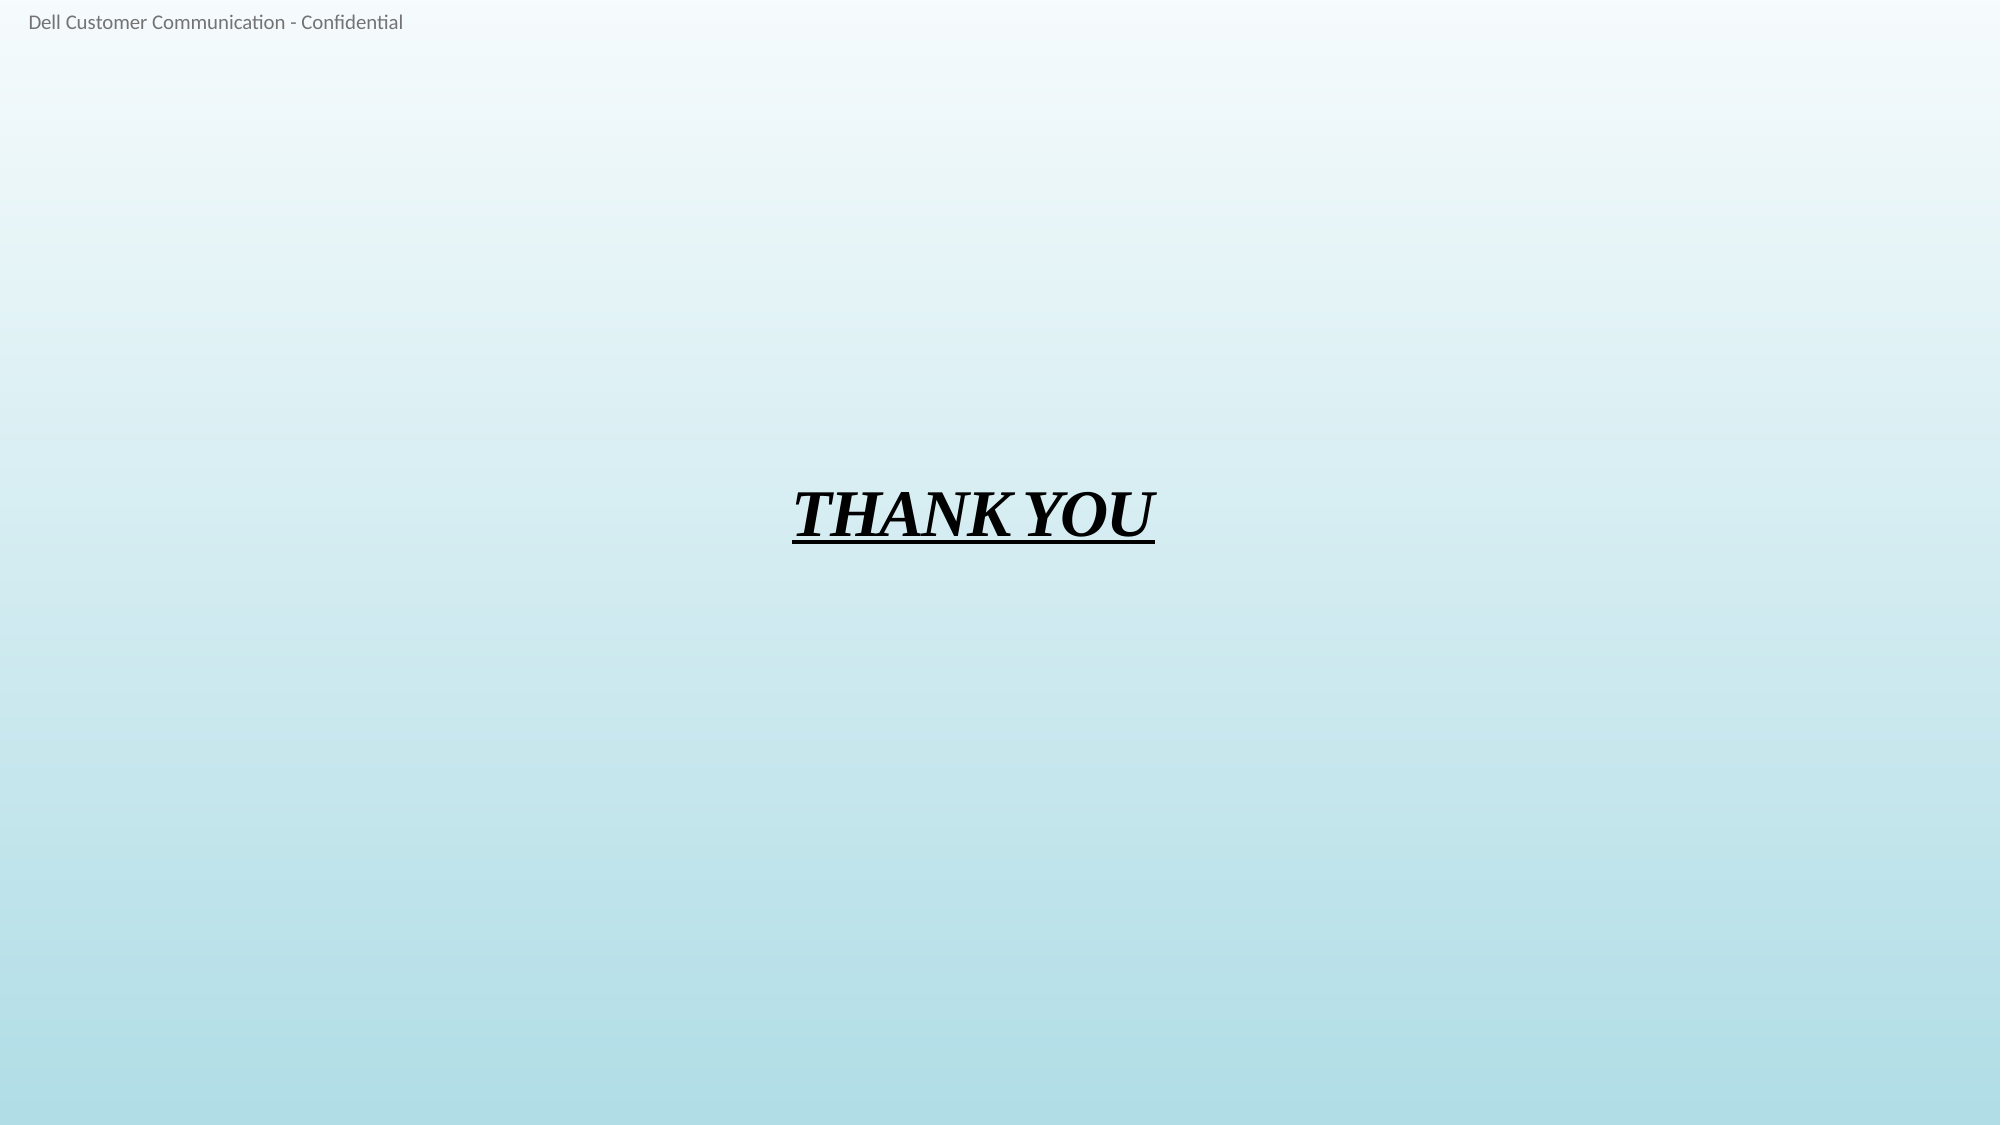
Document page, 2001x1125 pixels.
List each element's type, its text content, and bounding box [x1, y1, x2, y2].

title THANK YOU [124, 98, 1823, 934]
